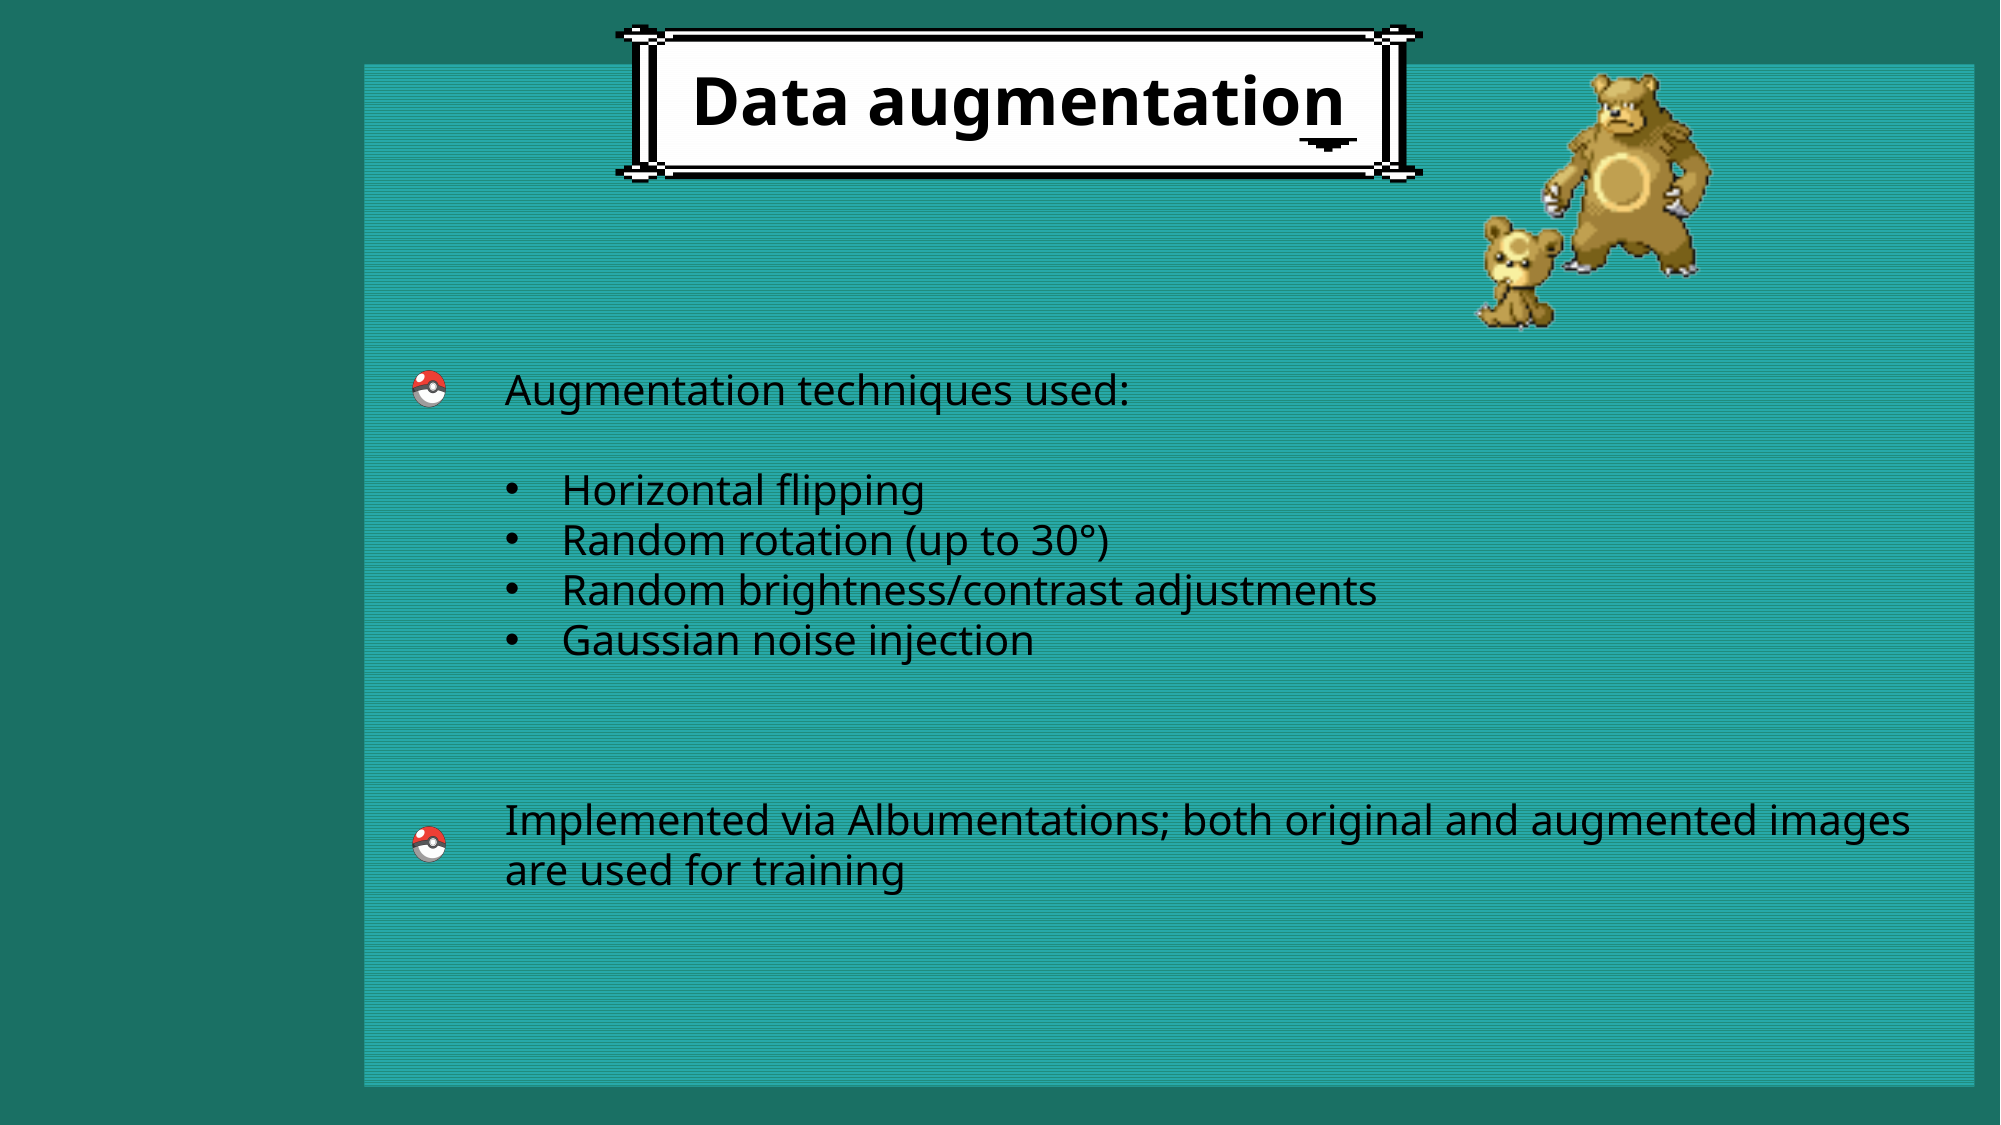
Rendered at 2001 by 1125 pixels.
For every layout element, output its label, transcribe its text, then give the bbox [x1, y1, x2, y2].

picture [411, 825, 447, 864]
text_box Augmentation techniques used: Horizontal flipping Random rotation (up to 30°) Random brightness/contrast adjustments Gaussian noise injection [490, 356, 1975, 672]
text_box [362, 62, 1976, 1089]
picture [411, 369, 447, 409]
text_box Implemented via Albumentations; both original and augmented images are used for training [490, 786, 1975, 902]
picture [606, 12, 1786, 425]
